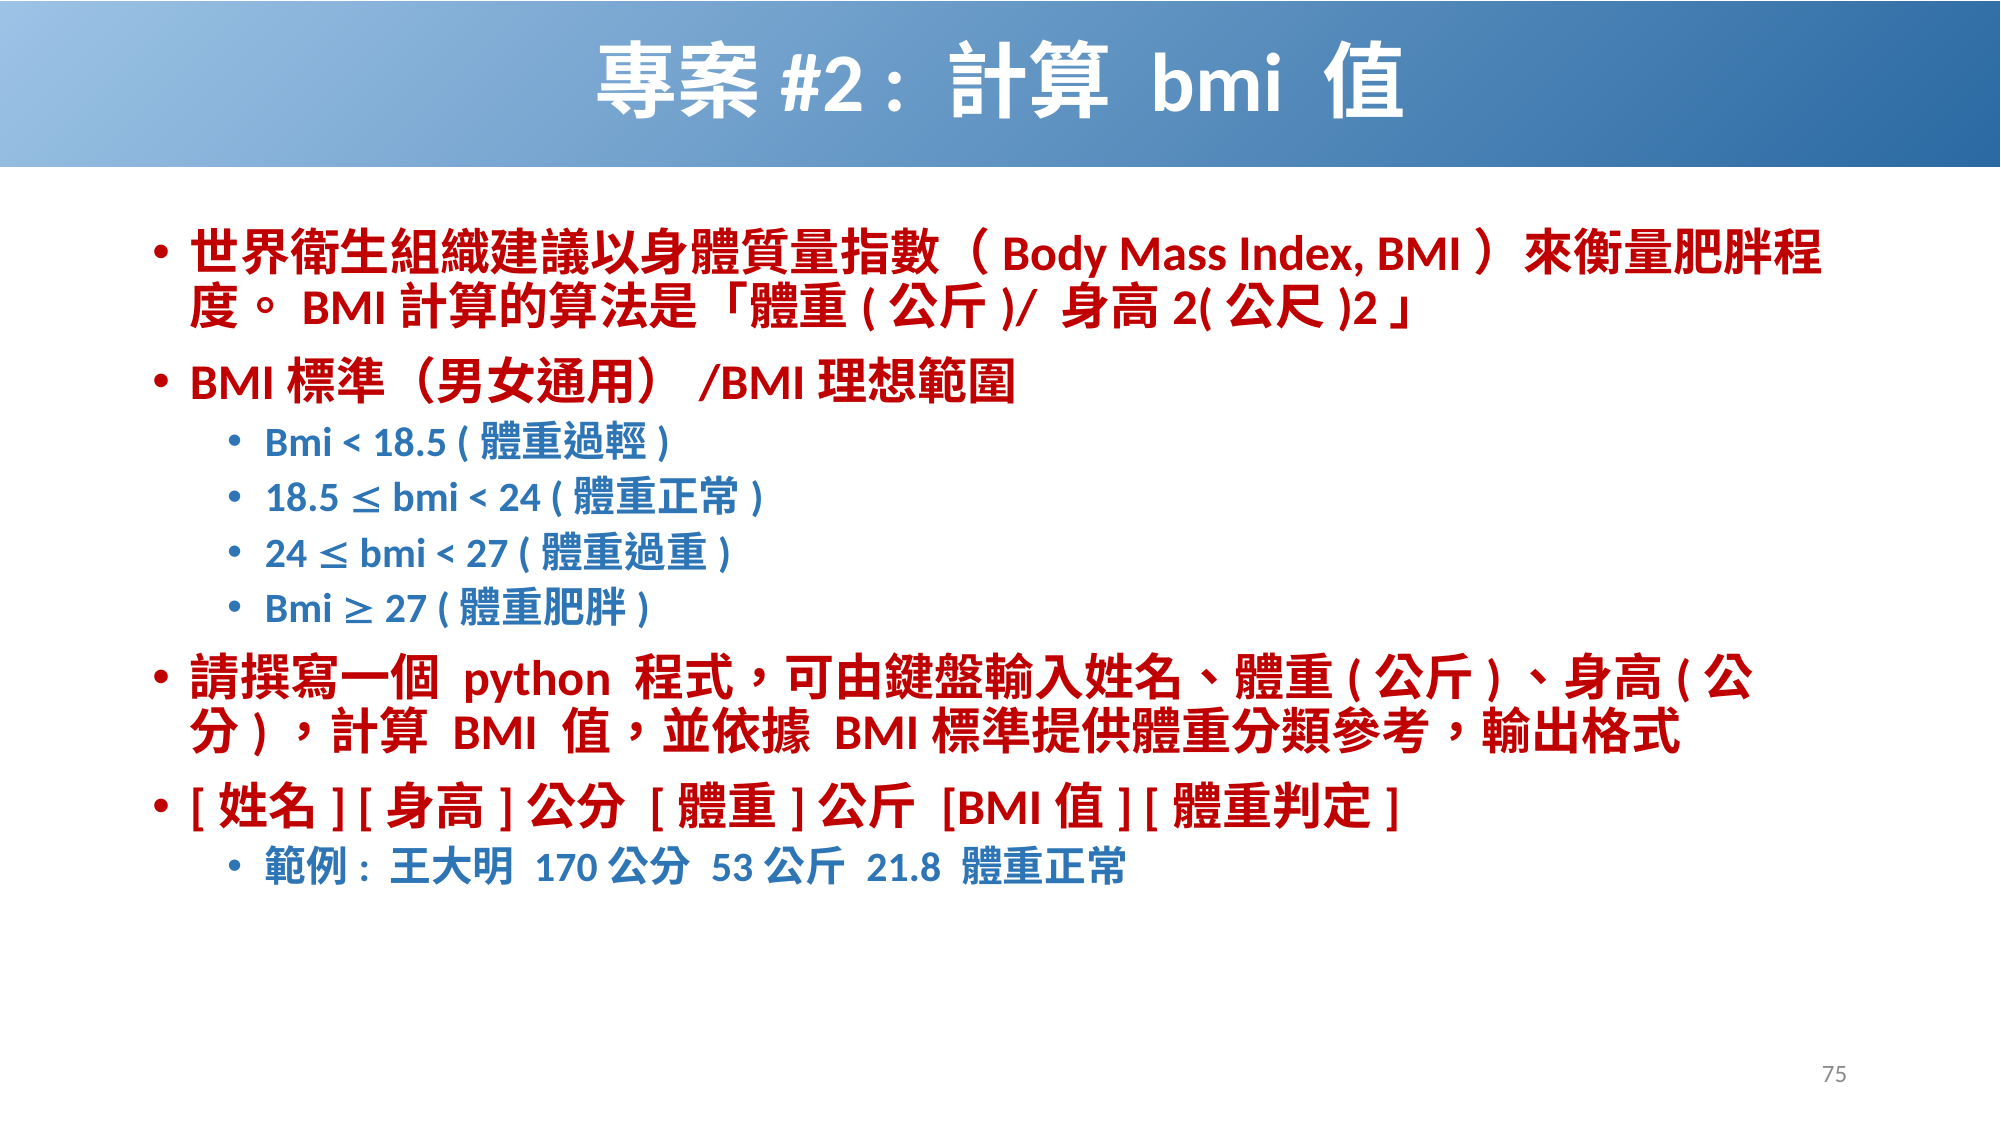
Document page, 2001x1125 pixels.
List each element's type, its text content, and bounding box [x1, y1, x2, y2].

list 世界衛生組織建議以身體質量指數（Body Mass Index, BMI）來衡量肥胖程度。BMI計算的算法是「體重(公斤)/ 身高2(公尺)2」 BMI標準（男女通用）/BMI理想範圍 Bmi < 18.5 (體重過輕) 18.5  bmi < 24 (體重正常) 24  bmi < 27 (體重過重) Bmi  27 (體重肥胖) 請撰寫一個 python 程式，可由鍵盤輸入姓名、體重(公斤)、身高(公分)，計算 BMI 值，並依據 BMI標準提供體重分類參考，輸出格式 [姓名] [身高]公分 [體重]公斤 [BMI值] [體重判定] 範例: 王大明 170公分 53公斤 21.8 體重正常 [137, 219, 1863, 1039]
slide_number 75 [1412, 1042, 1863, 1103]
title 專案#2 : 計算 bmi 值 [0, 1, 2000, 167]
